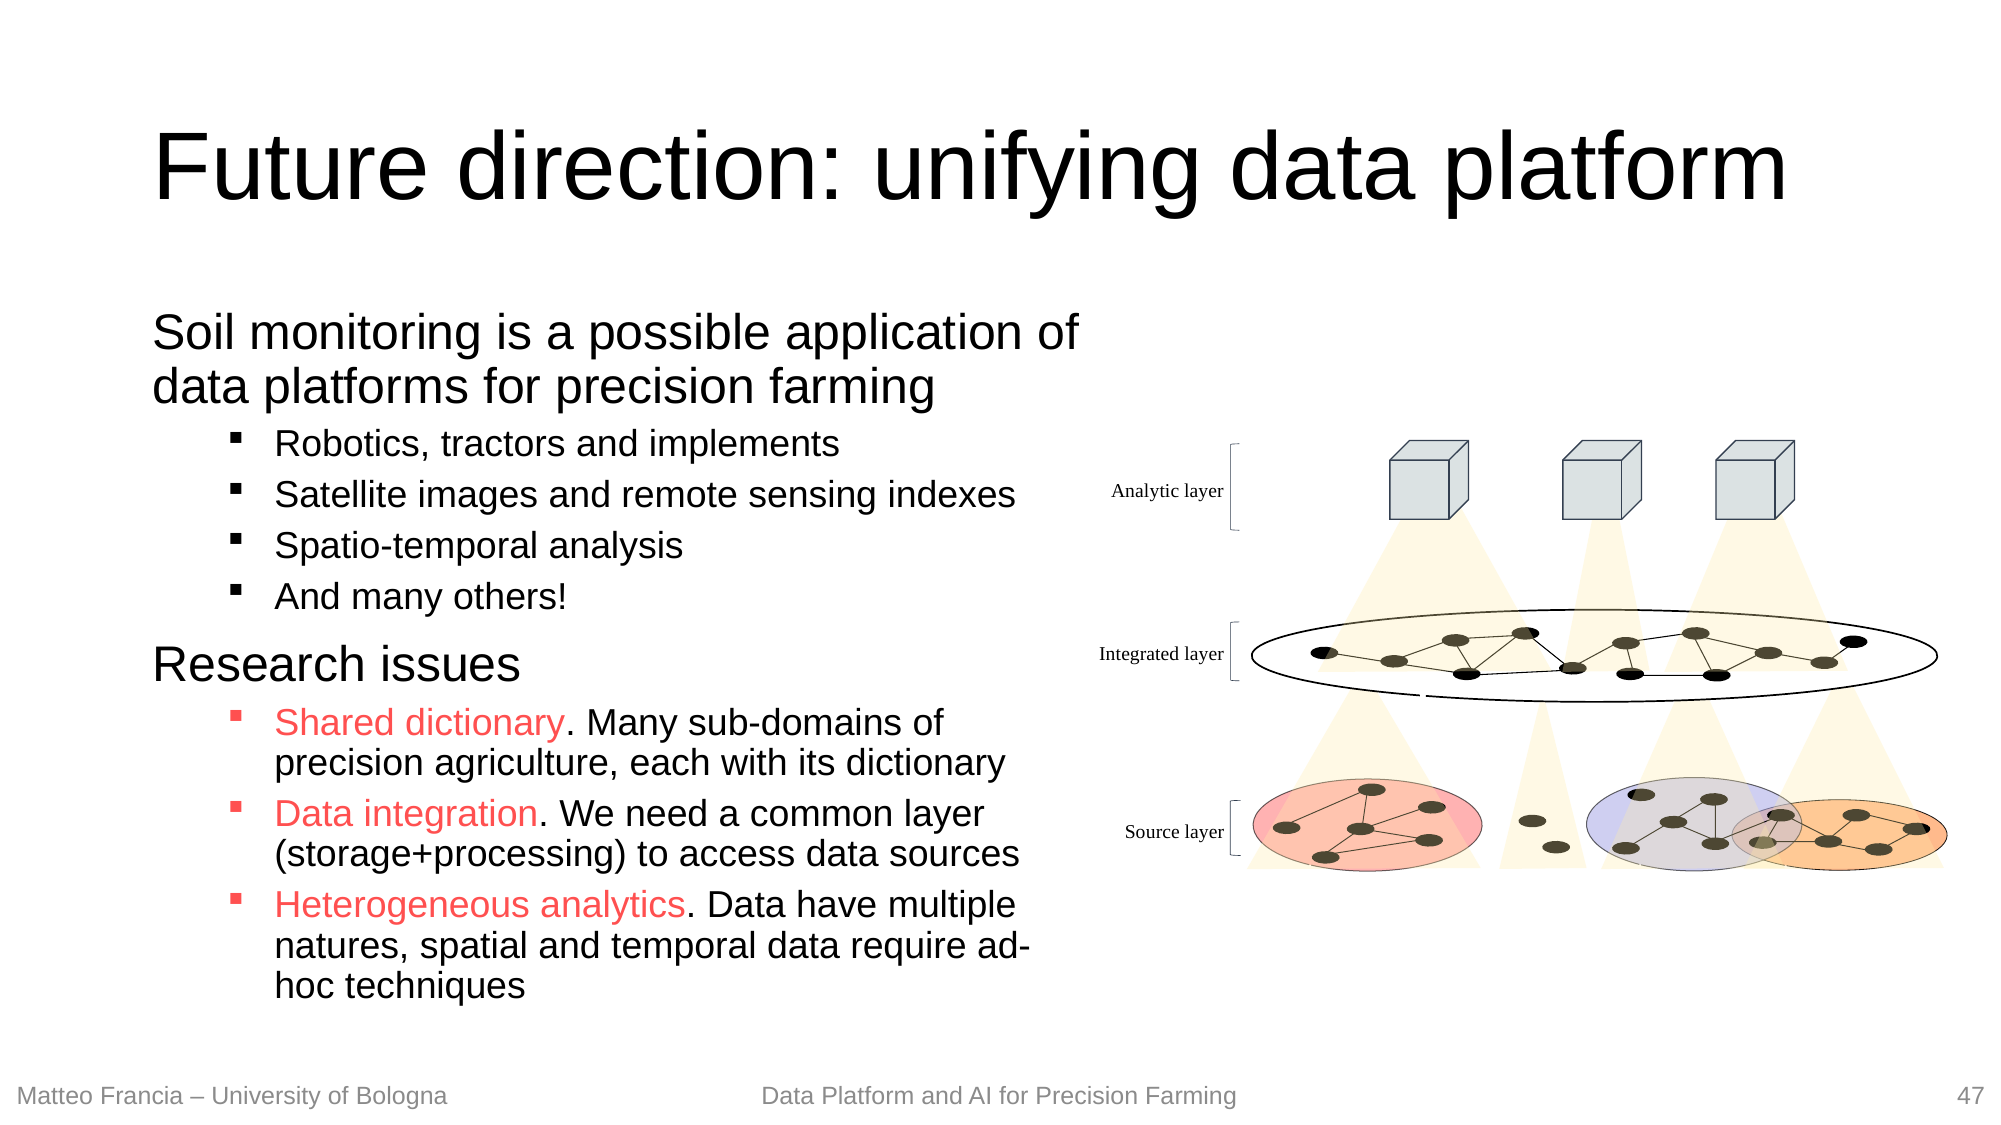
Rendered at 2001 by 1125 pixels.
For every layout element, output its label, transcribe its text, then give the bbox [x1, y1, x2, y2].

slide_number 47 [1550, 1065, 2000, 1125]
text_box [1098, 175, 1948, 872]
title Future direction: unifying data platform [137, 59, 1863, 278]
list Soil monitoring is a possible application of data platforms for precision farming Robotics, tractors and implements Satellite images and remote sensing indexes Spatio-temporal analysis And many others! Research issues Shared dictionary. Many sub-domains of precision agriculture, each with its dictionary Data integration. We need a common layer (storage+processing) to access data sources Heterogeneous analytics. Data have multiple natures, spatial and temporal data require ad-hoc techniques [137, 299, 1101, 1014]
footer Matteo Francia – University of Bologna [0, 1065, 466, 1125]
